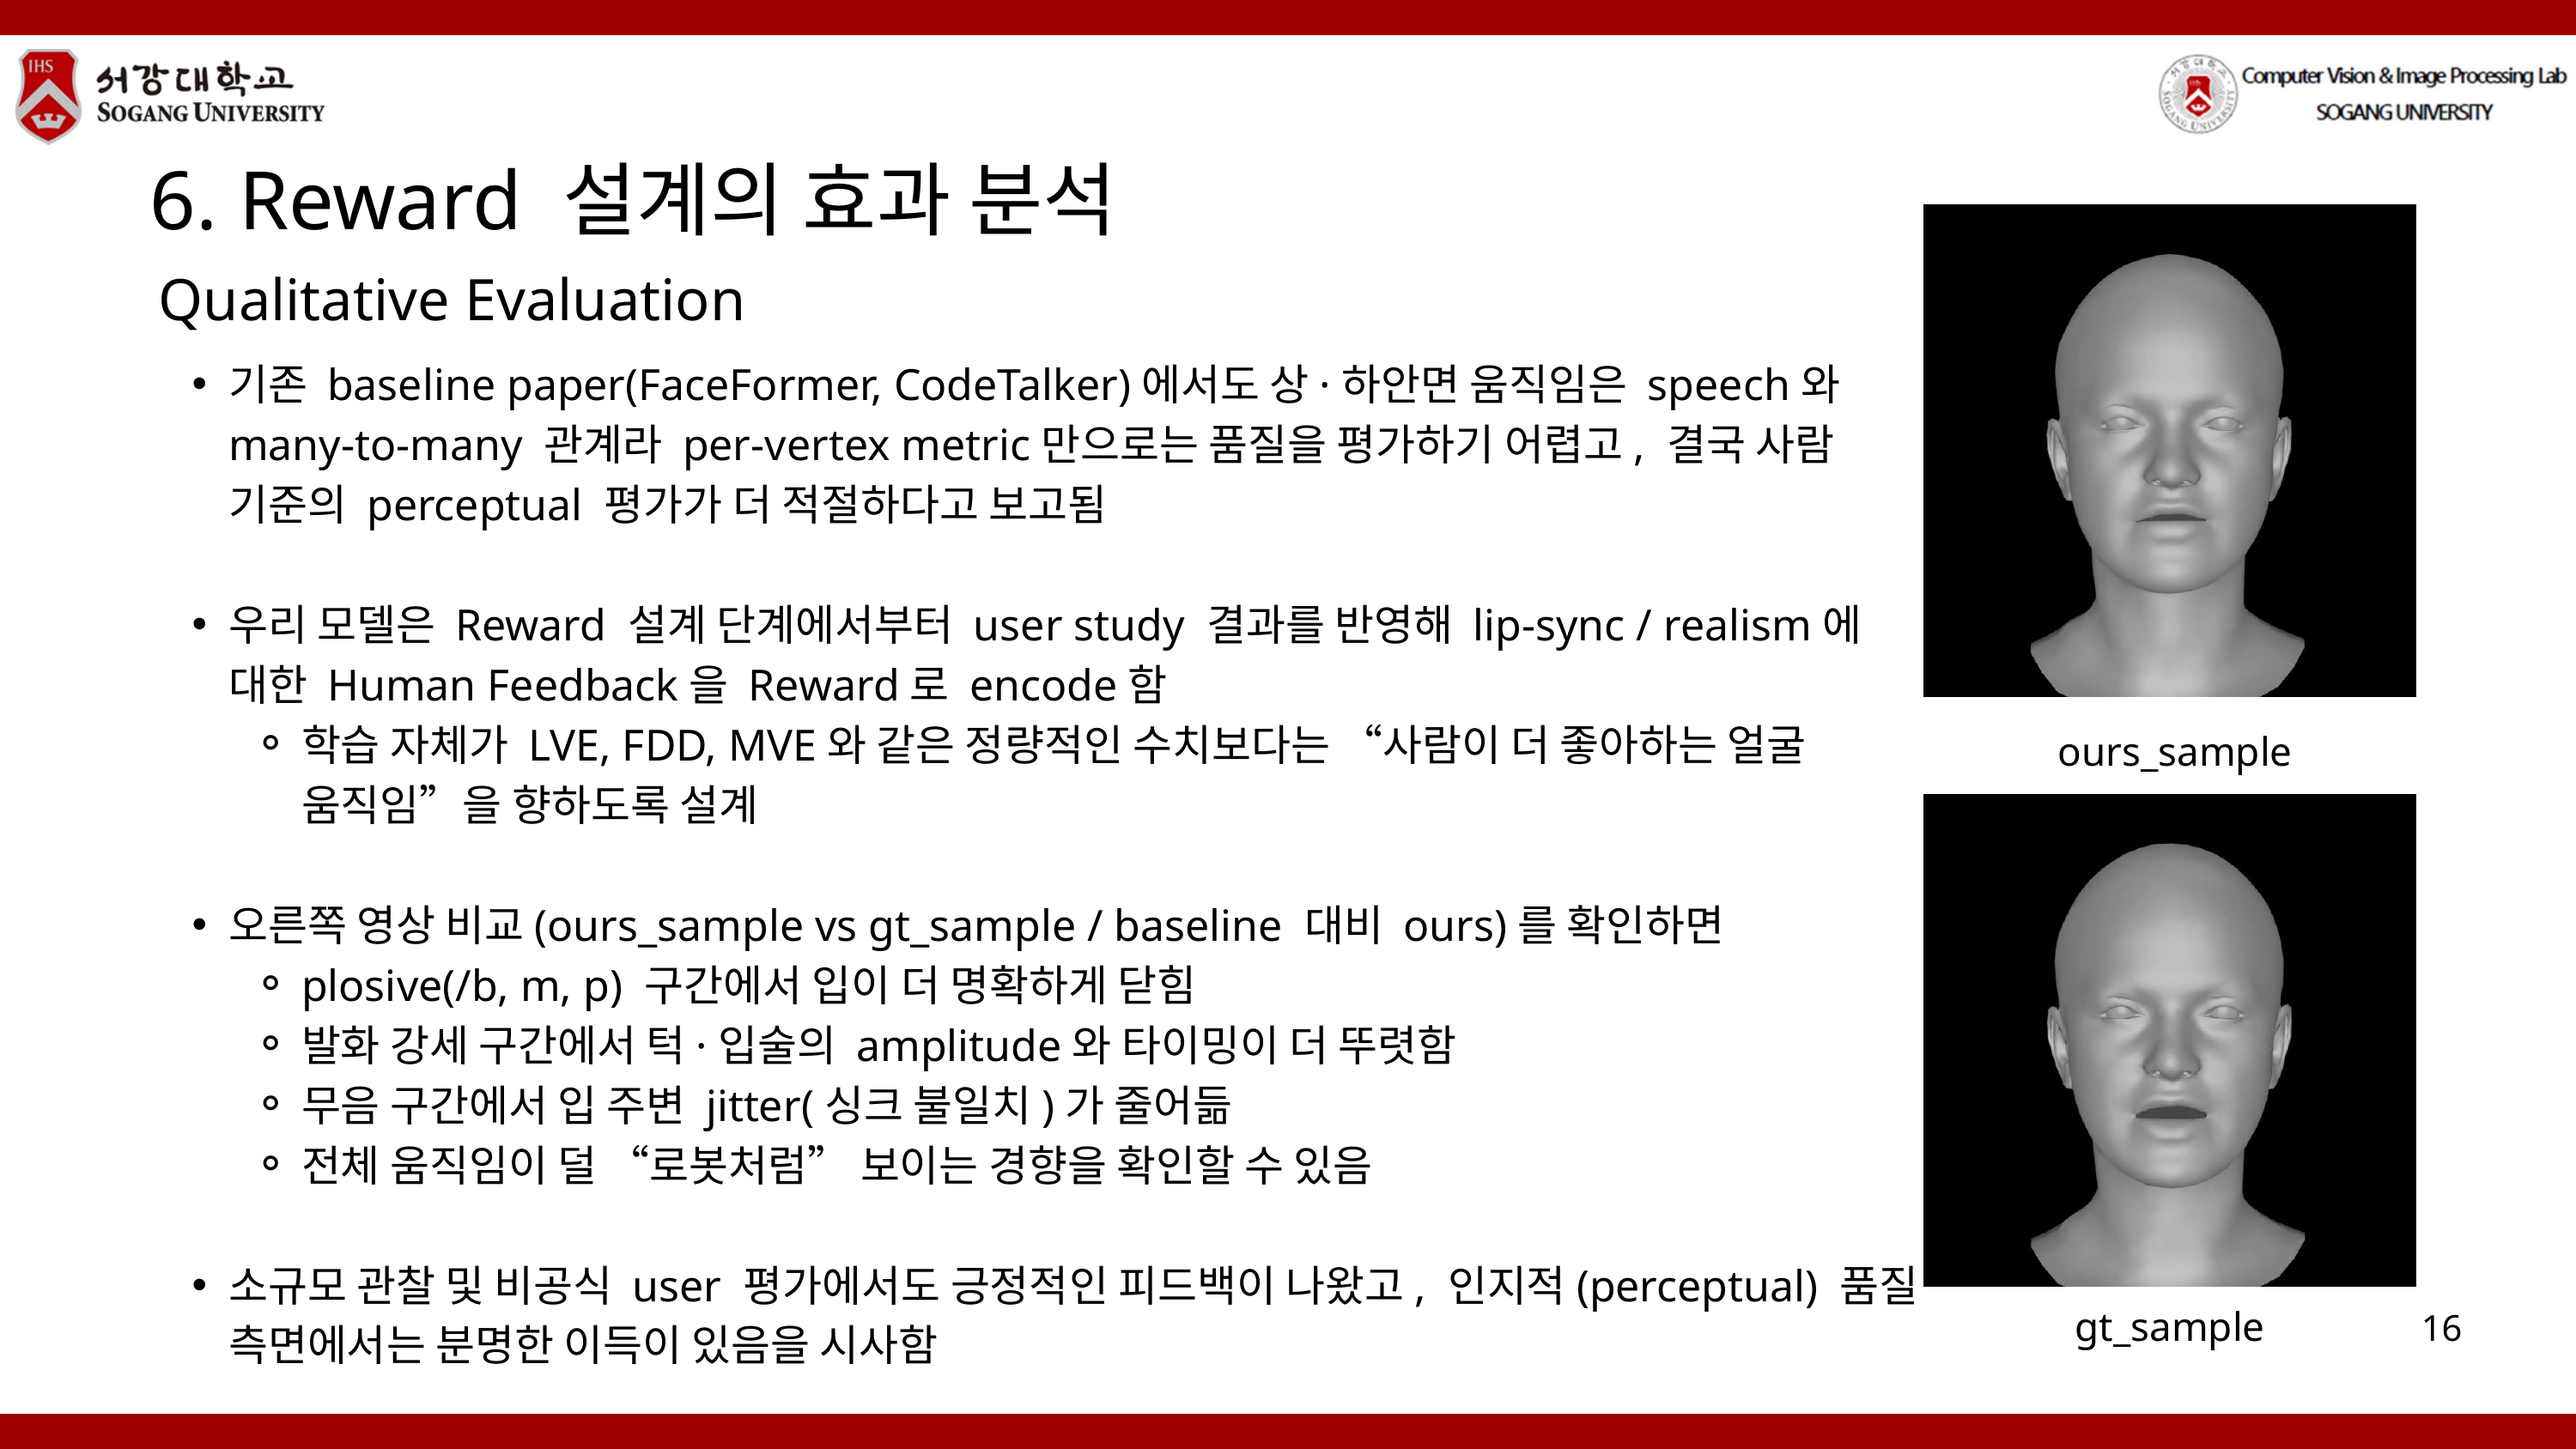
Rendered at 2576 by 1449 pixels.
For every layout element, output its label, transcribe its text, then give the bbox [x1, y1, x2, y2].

text_box 6. Reward 설계의 효과 분석 [82, 132, 1587, 246]
text_box 기존 baseline paper(FaceFormer, CodeTalker)에서도 상·하안면 움직임은 speech와 many-to-many 관계라 per-vertex metric만으로는 품질을 평가하기 어렵고, 결국 사람 기준의 perceptual 평가가 더 적절하다고 보고됨 우리 모델은 Reward 설계 단계에서부터 user study 결과를 반영해 lip-sync / realism에 대한 Human Feedback을 Reward로 encode함 학습 자체가 LVE, FDD, MVE와 같은 정량적인 수치보다는 “사람이 더 좋아하는 얼굴 움직임”을 향하도록 설계 오른쪽 영상 비교(ours_sample vs gt_sample / baseline 대비 ours)를 확인하면 plosive(/b, m, p) 구간에서 입이 더 명확하게 닫힘 발화 강세 구간에서 턱·입술의 amplitude와 타이밍이 더 뚜렷함 무음 구간에서 입 주변 jitter(싱크 불일치)가 줄어듦 전체 움직임이 덜 “로봇처럼” 보이는 경향을 확인할 수 있음 소규모 관찰 및 비공식 user 평가에서도 긍정적인 피드백이 나왔고, 인지적(perceptual) 품질 측면에서는 분명한 이득이 있음을 시사함 [155, 349, 1919, 1370]
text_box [0, 1413, 2576, 1449]
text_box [0, 0, 2576, 36]
text_box ours_sample [1979, 718, 2371, 774]
text_box 16 [2421, 1298, 2463, 1349]
text_box Qualitative Evaluation [158, 252, 1918, 332]
text_box [15, 49, 325, 145]
text_box gt_sample [1974, 1295, 2366, 1349]
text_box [1923, 203, 2417, 698]
text_box [2136, 45, 2576, 147]
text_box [1923, 793, 2417, 1288]
